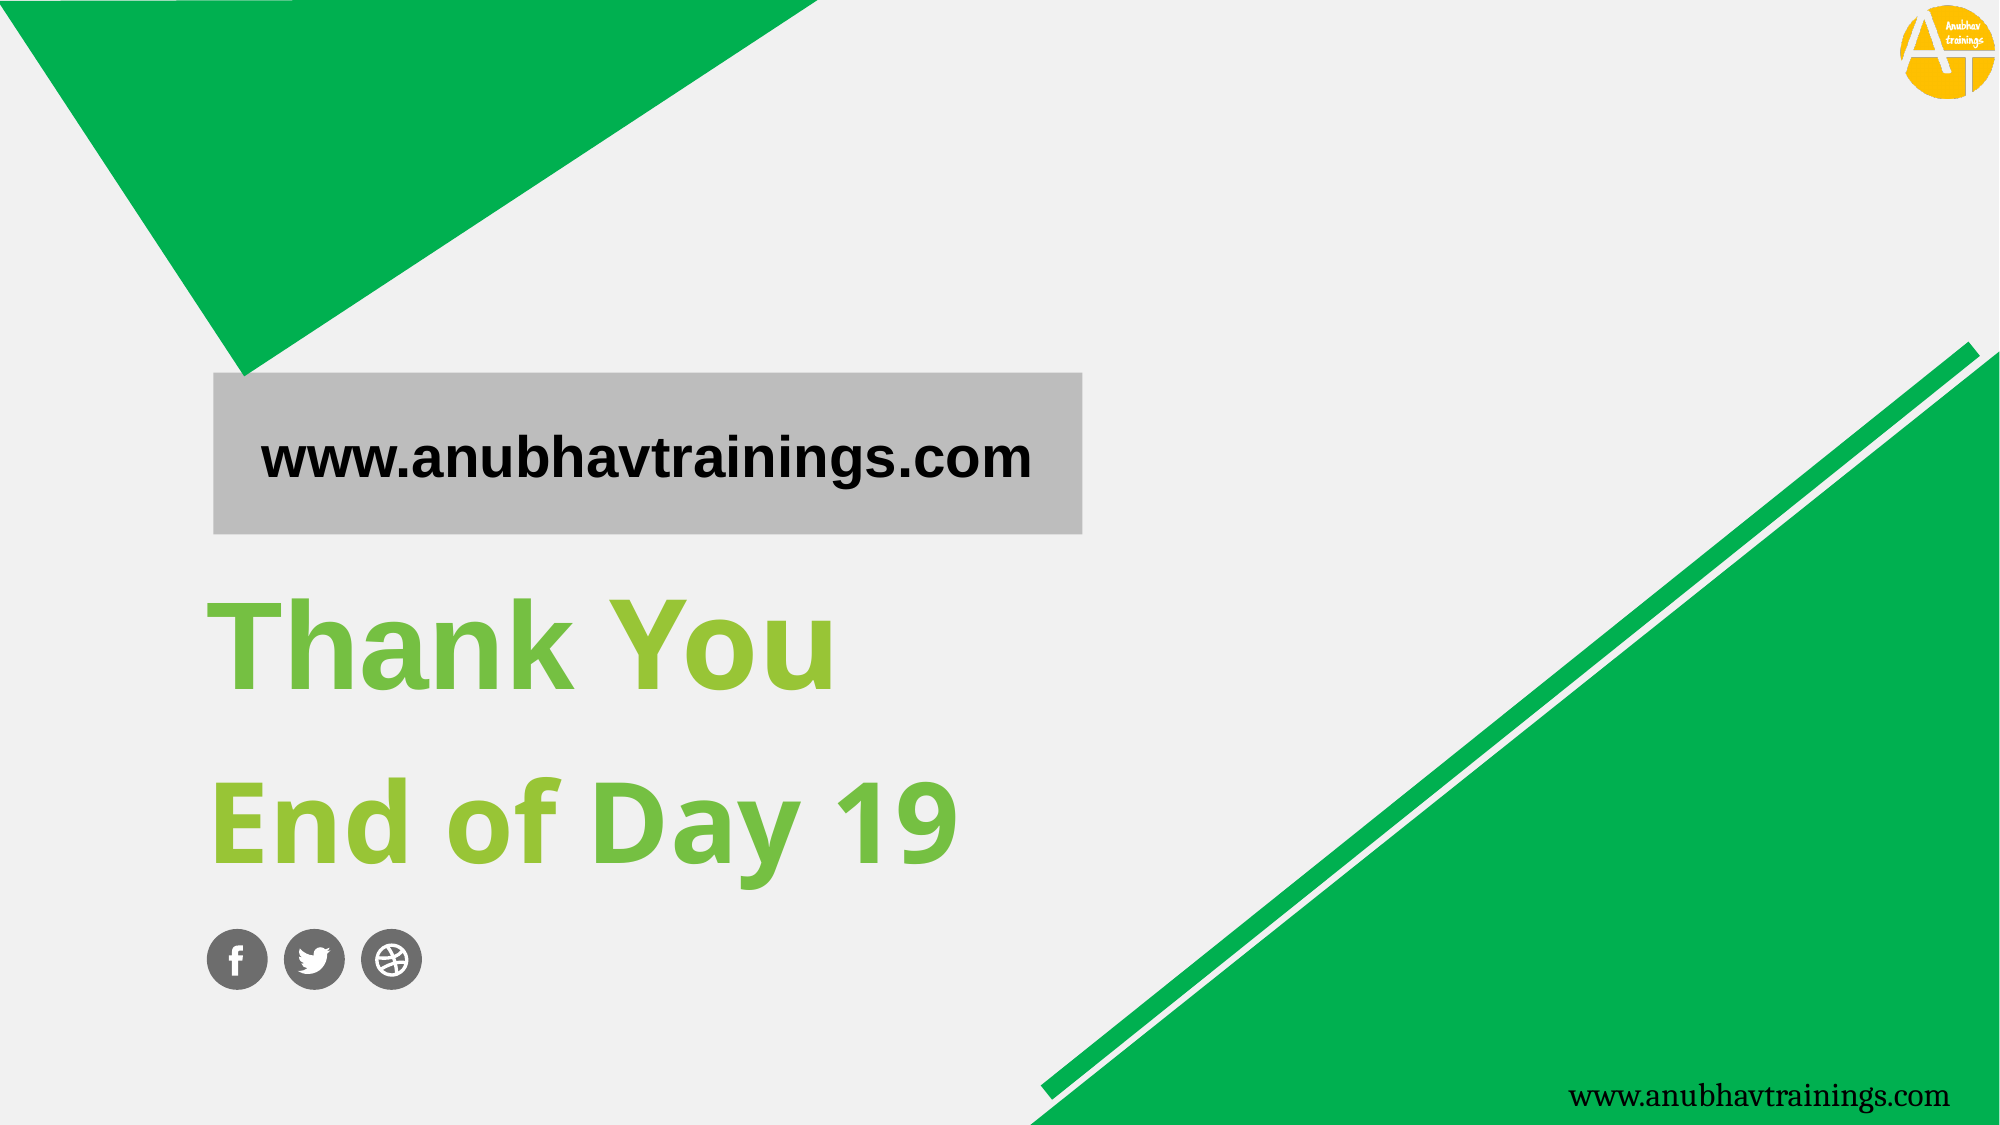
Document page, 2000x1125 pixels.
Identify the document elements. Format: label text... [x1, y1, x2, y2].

text_box Thank You [206, 564, 1123, 715]
text_box [0, 0, 821, 379]
picture [1891, 0, 2000, 107]
text_box www.anubhavtrainings.com [211, 371, 1084, 537]
text_box [1028, 349, 2000, 1125]
text_box [1038, 339, 1983, 1102]
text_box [206, 928, 423, 991]
text_box End of Day 19 [206, 751, 1123, 887]
text_box www.anubhavtrainings.com [1554, 1065, 2000, 1121]
